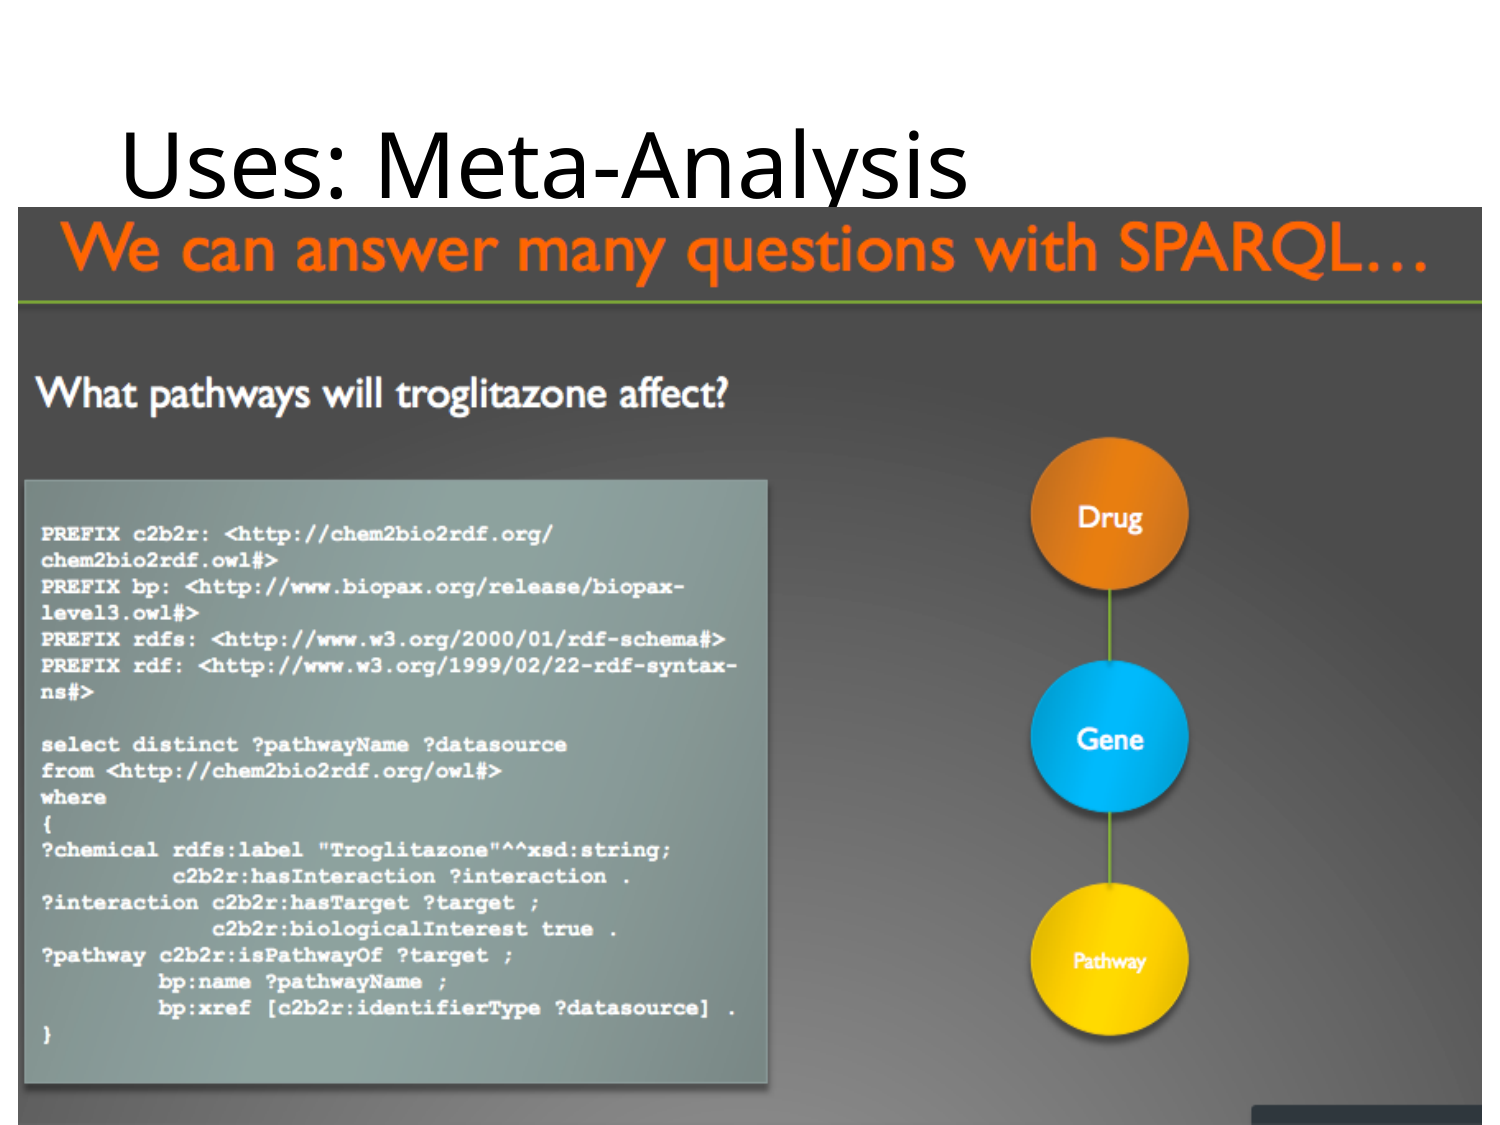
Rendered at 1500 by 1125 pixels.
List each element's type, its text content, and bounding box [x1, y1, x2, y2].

picture [17, 207, 1482, 1125]
title Uses: Meta-Analysis [103, 59, 1397, 207]
